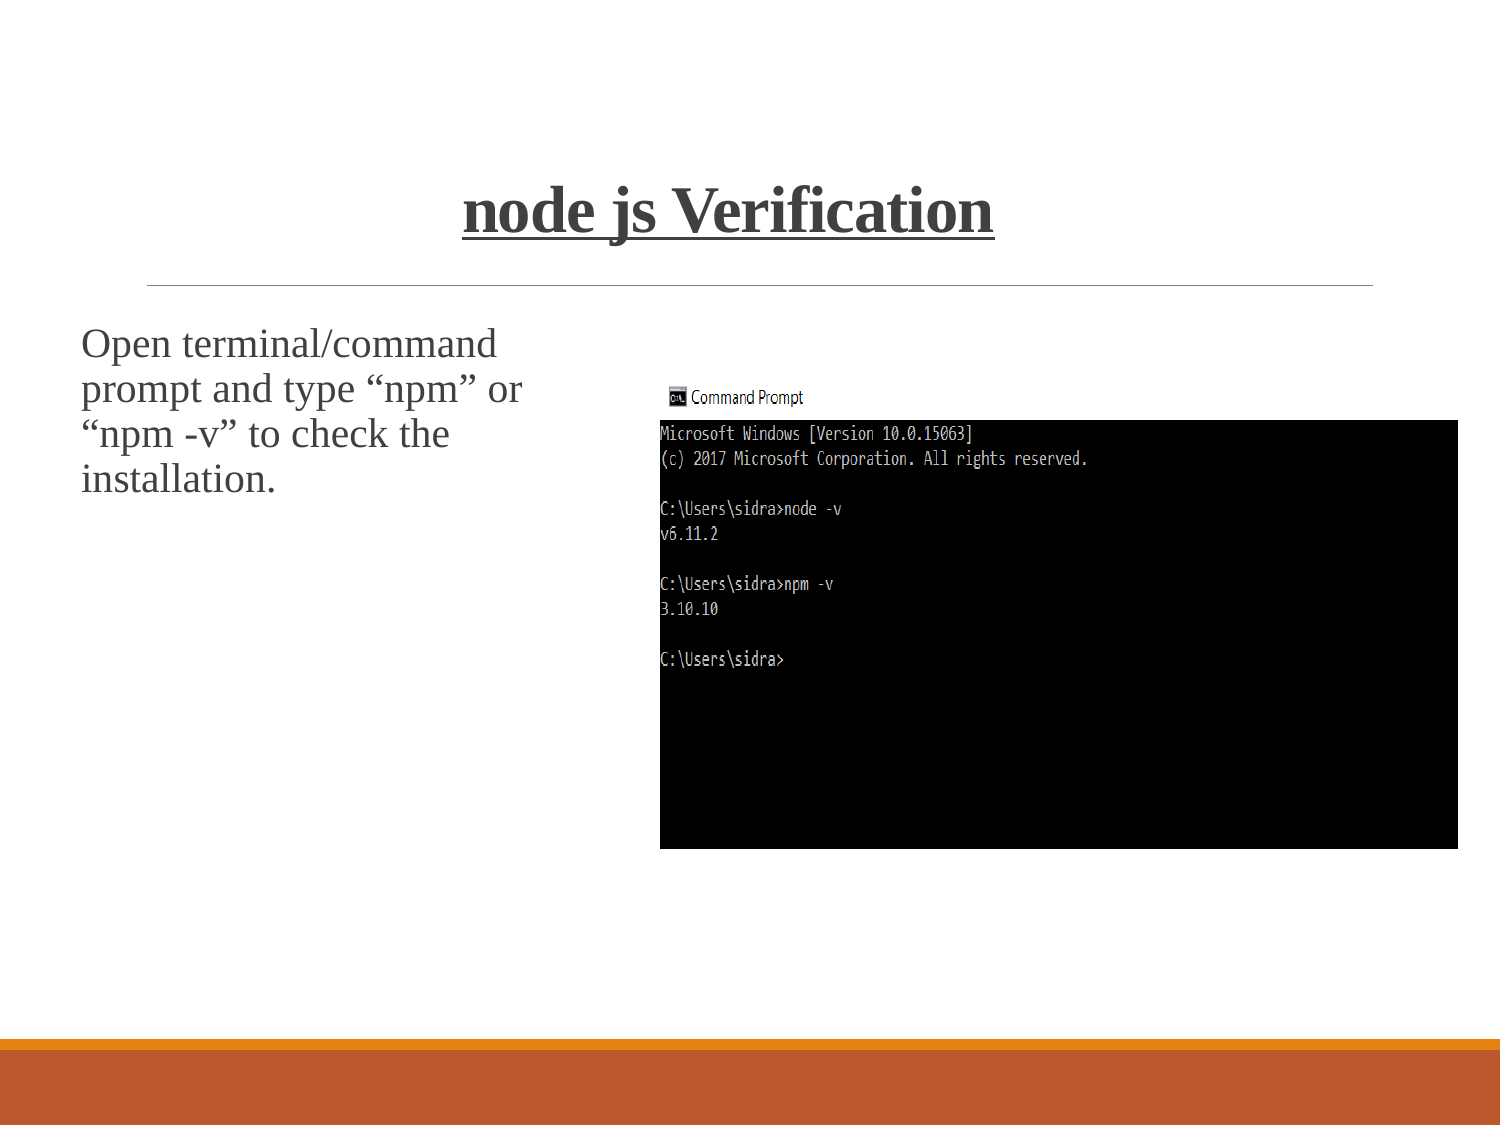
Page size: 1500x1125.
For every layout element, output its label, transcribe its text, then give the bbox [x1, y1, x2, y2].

list Open terminal/command prompt and type “npm” or “npm -v” to check the installation. [51, 306, 638, 1013]
title node js Verification [447, 137, 1059, 262]
picture [659, 374, 1458, 850]
